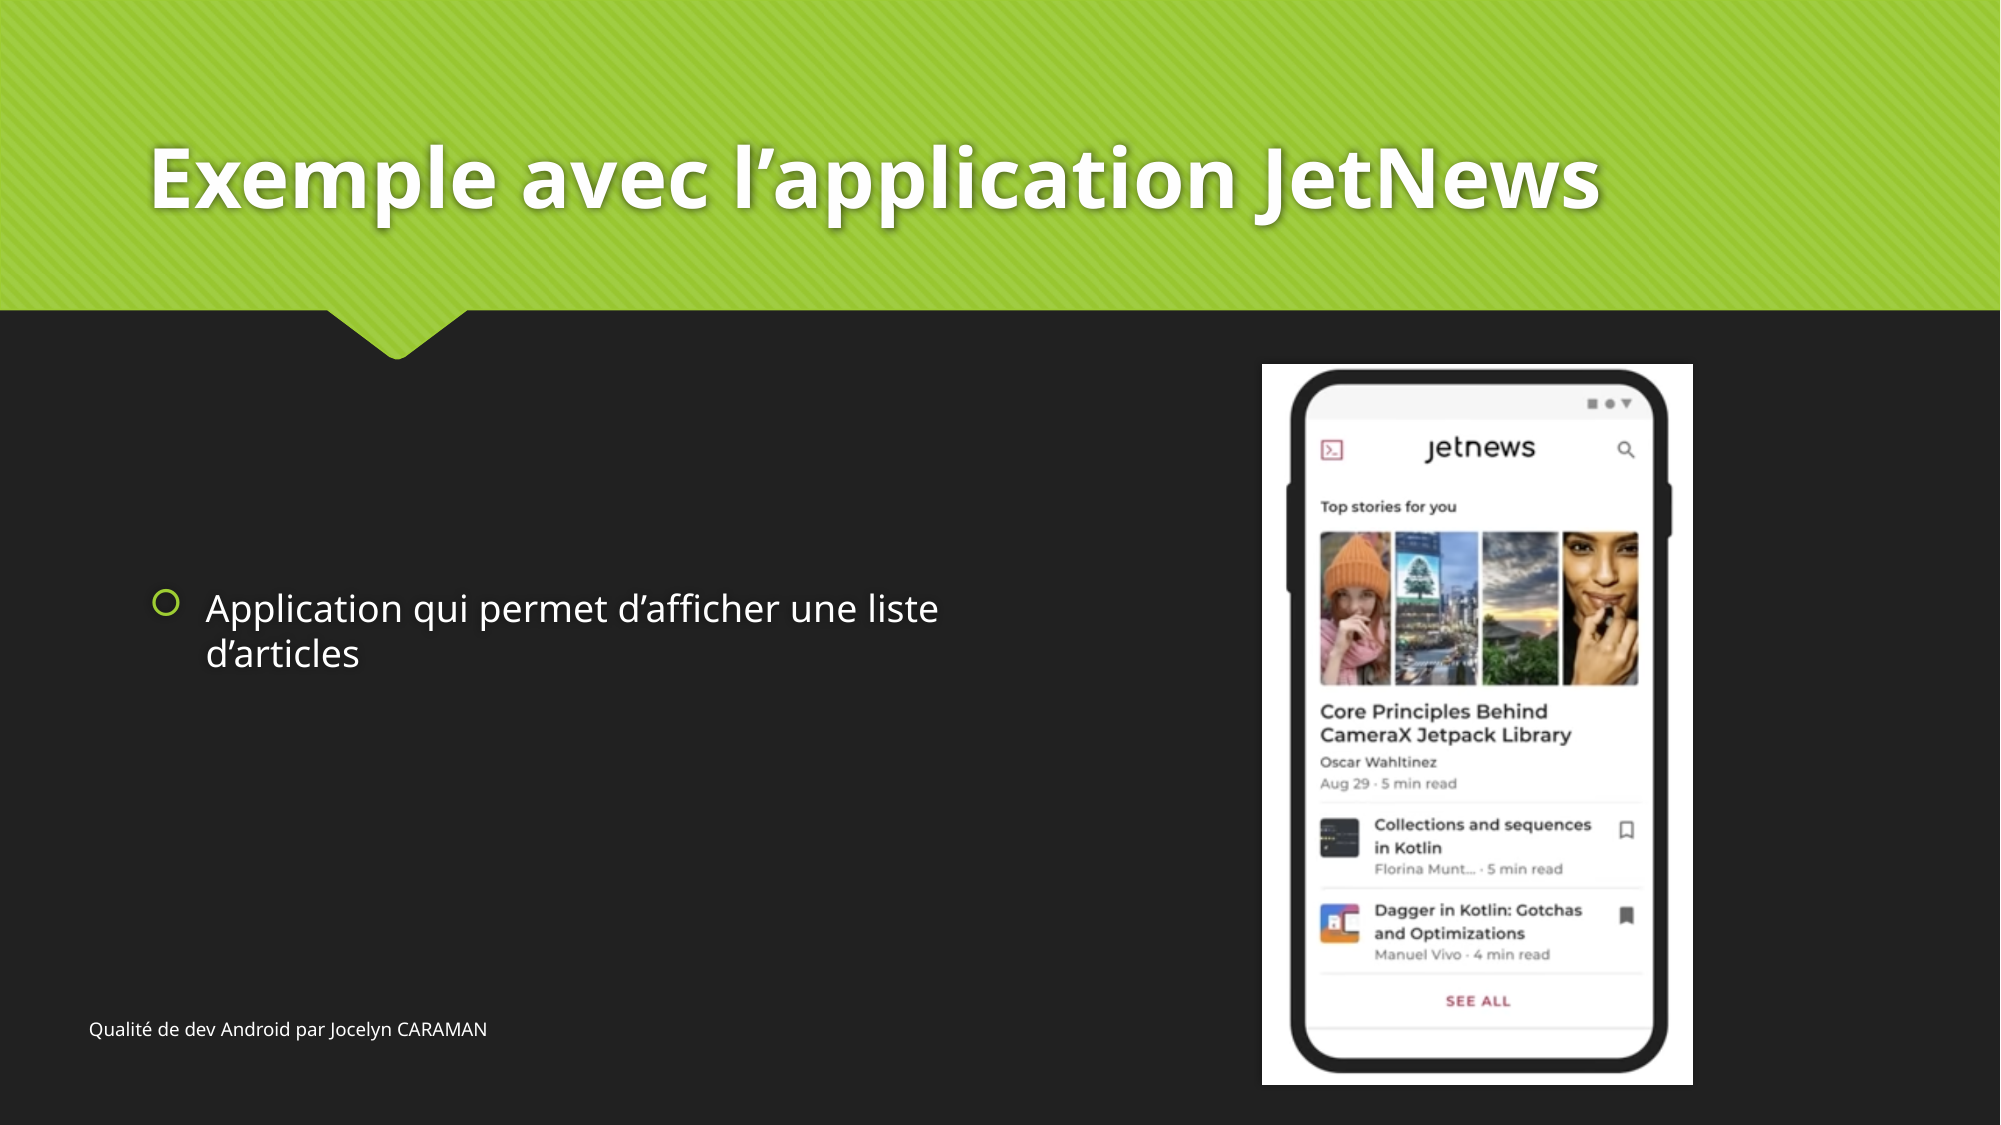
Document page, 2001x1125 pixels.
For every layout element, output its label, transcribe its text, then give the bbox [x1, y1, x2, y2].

title Exemple avec l’application JetNews [132, 73, 1868, 233]
list Application qui permet d’afficher une liste d’articles [134, 364, 985, 962]
footer Qualité de dev Android par Jocelyn CARAMAN [74, 991, 1262, 1051]
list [1262, 364, 1694, 1085]
